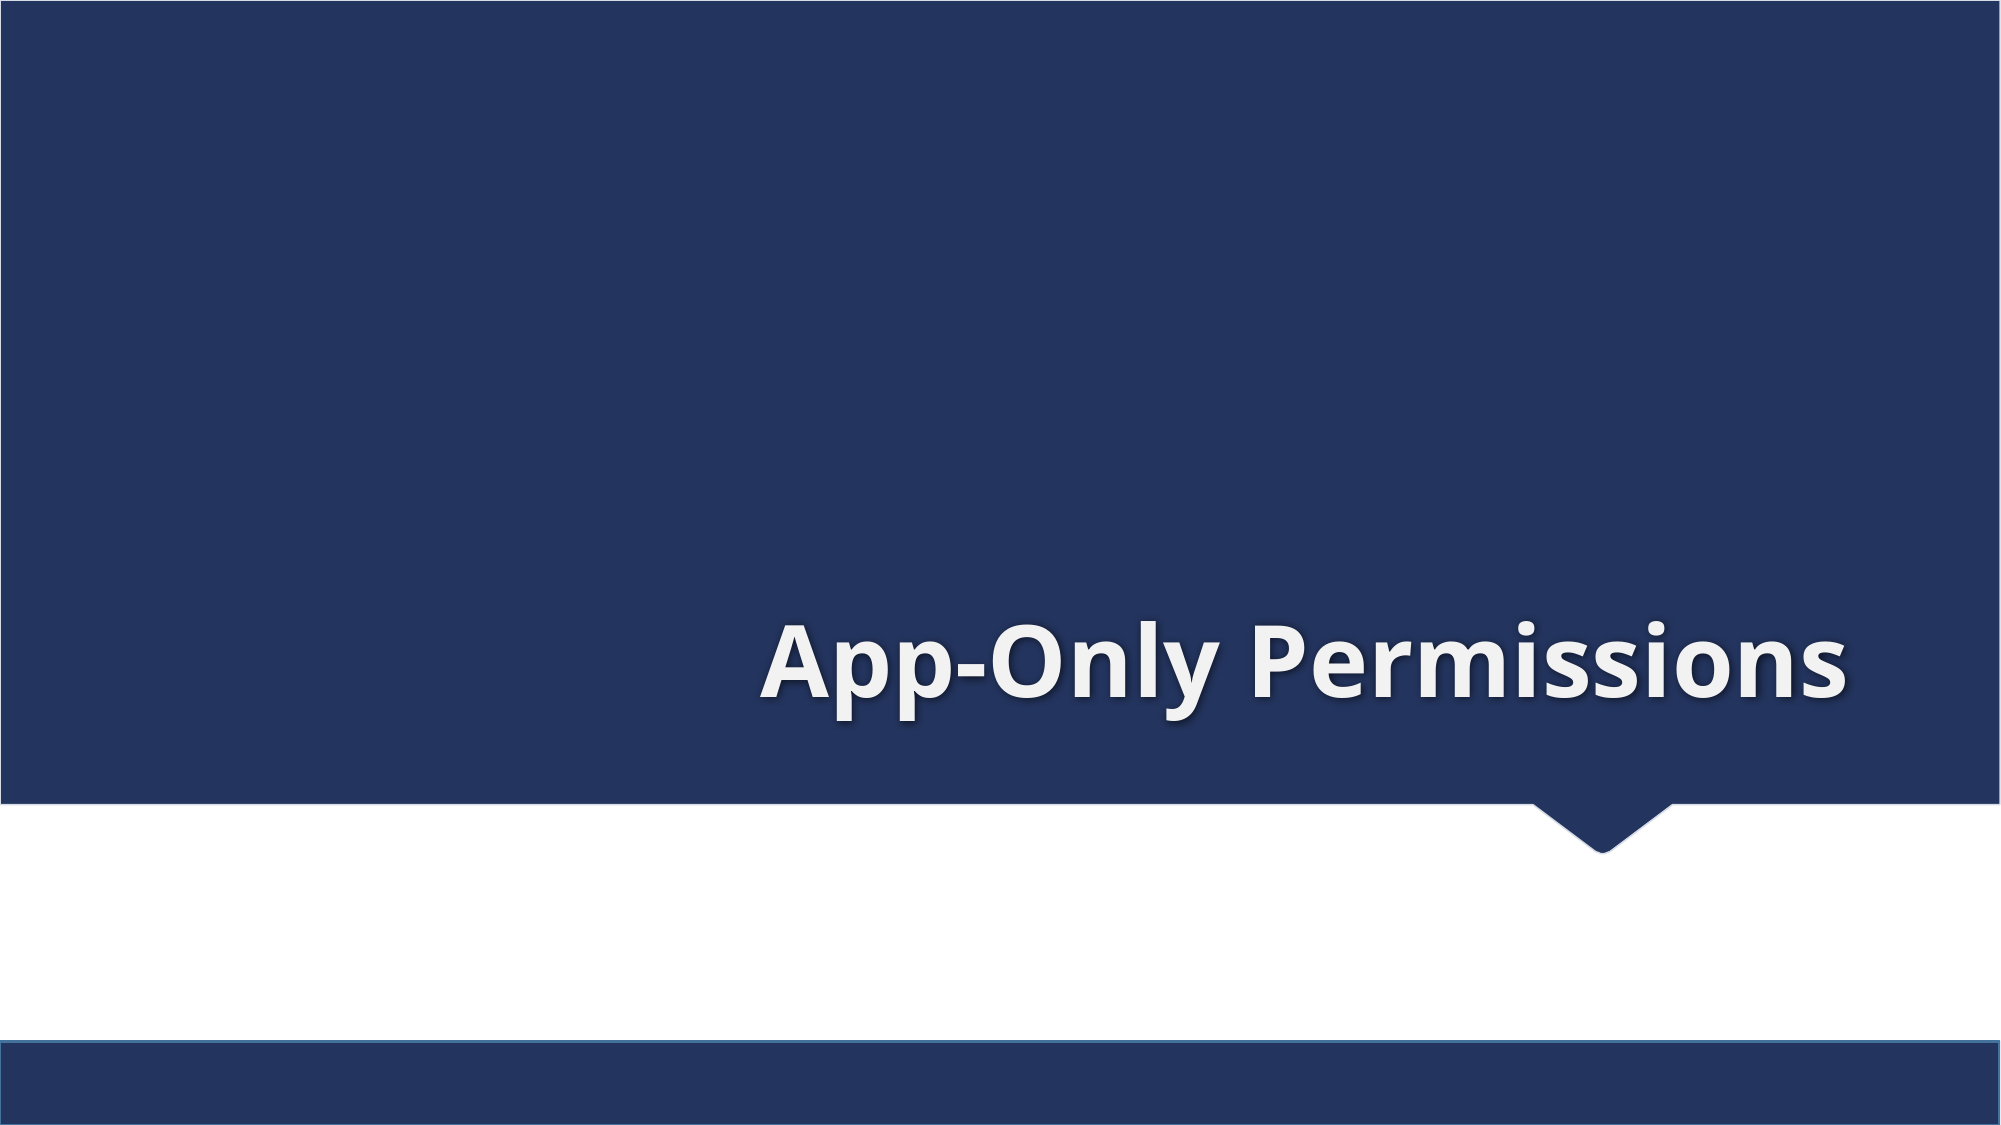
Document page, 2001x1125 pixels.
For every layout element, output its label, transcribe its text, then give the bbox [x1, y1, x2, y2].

title App-Only Permissions [132, 484, 1866, 726]
